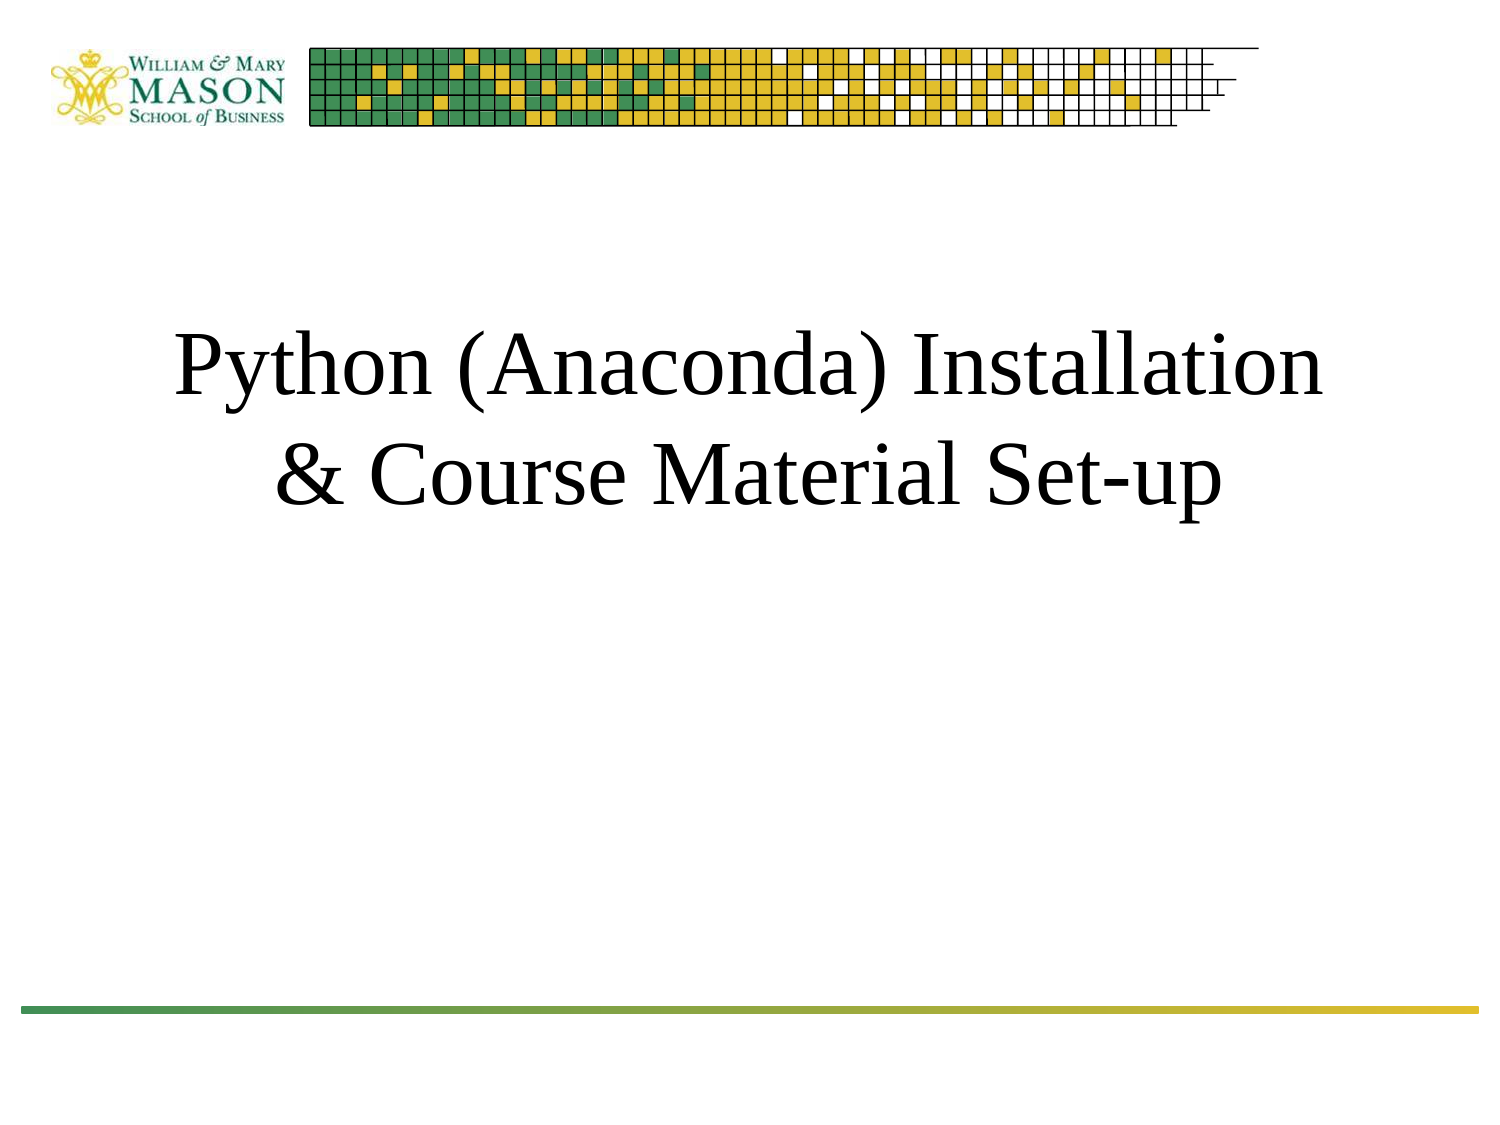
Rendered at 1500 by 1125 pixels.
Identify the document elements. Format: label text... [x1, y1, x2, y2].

picture [51, 49, 285, 126]
title Python (Anaconda) Installation & Course Material Set-up [112, 292, 1388, 534]
